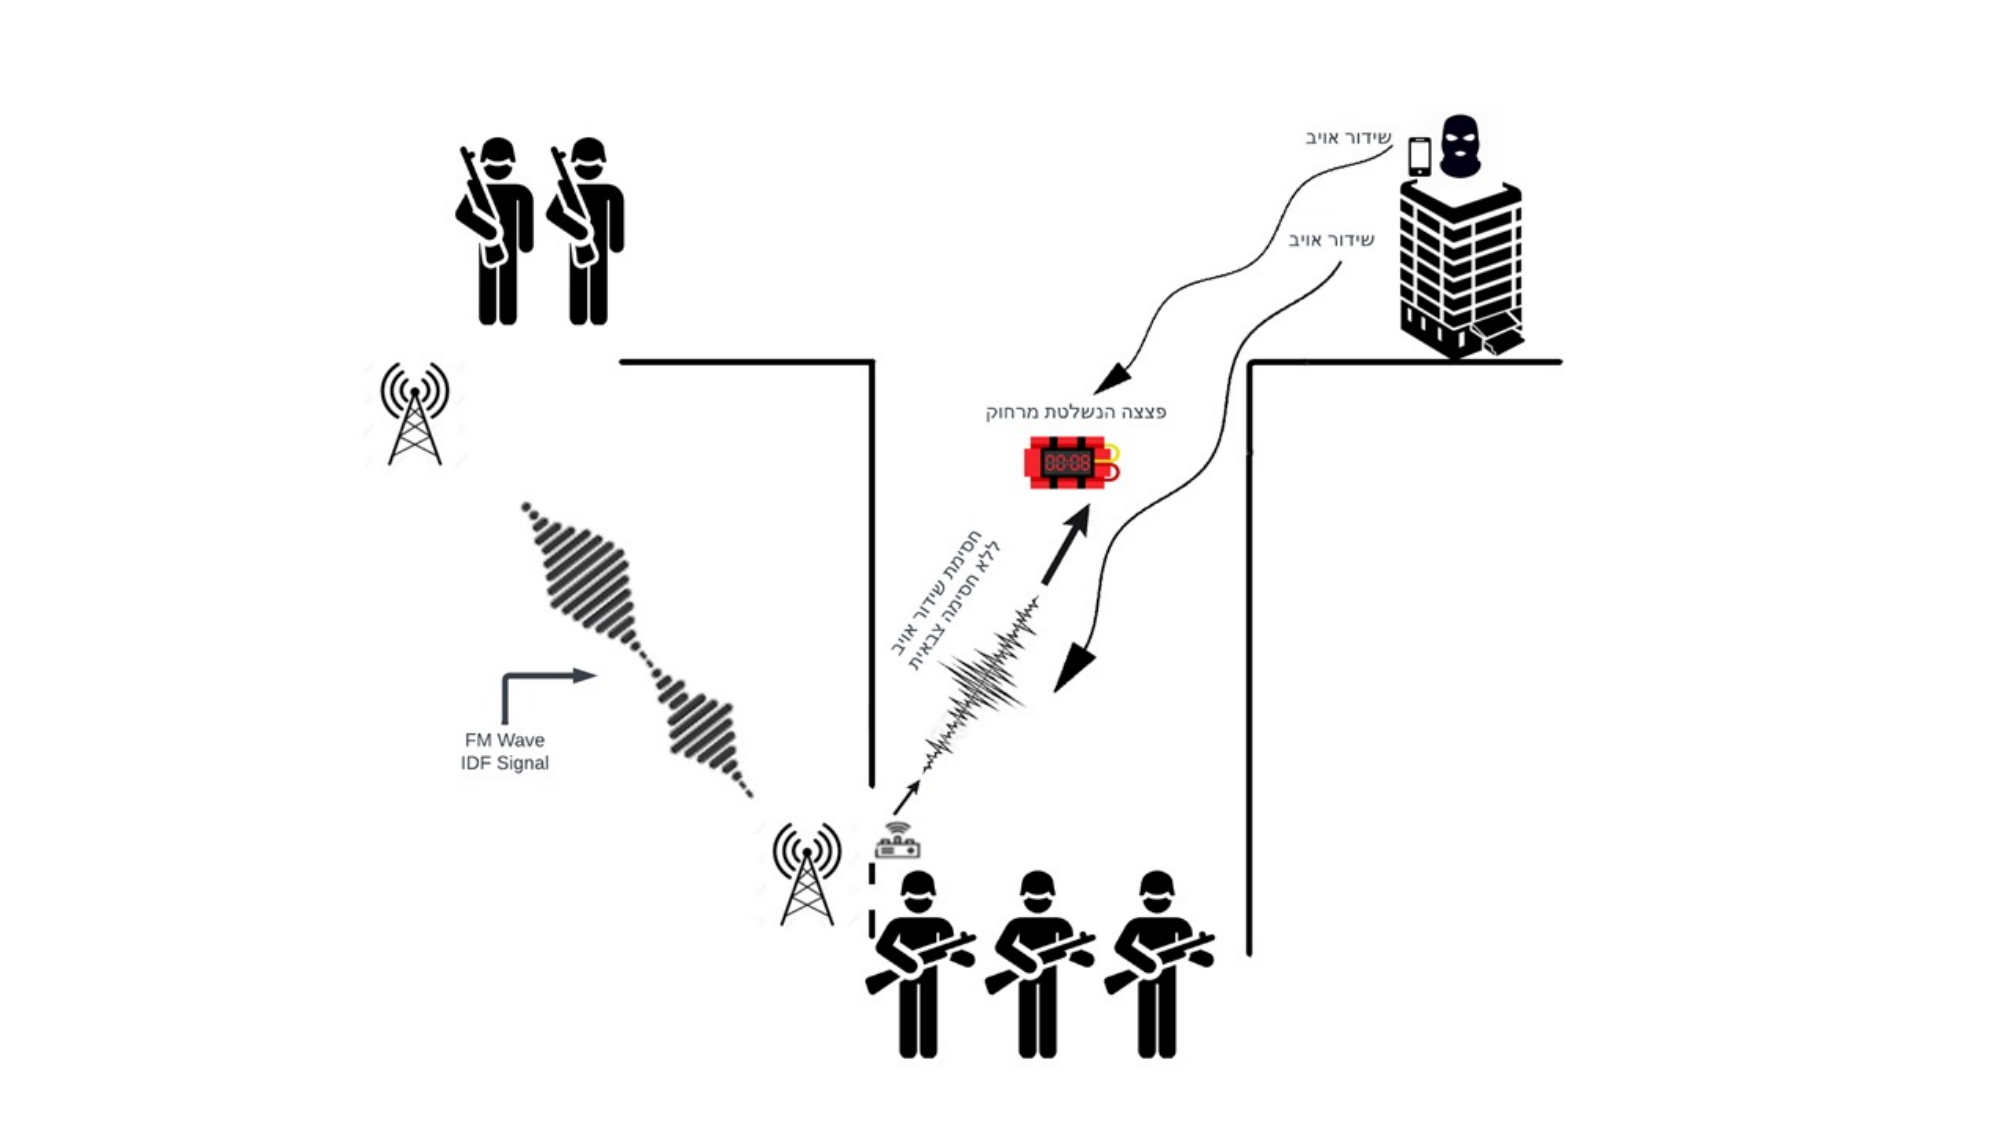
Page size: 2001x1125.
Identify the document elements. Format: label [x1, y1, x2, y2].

picture [281, 37, 1641, 1125]
